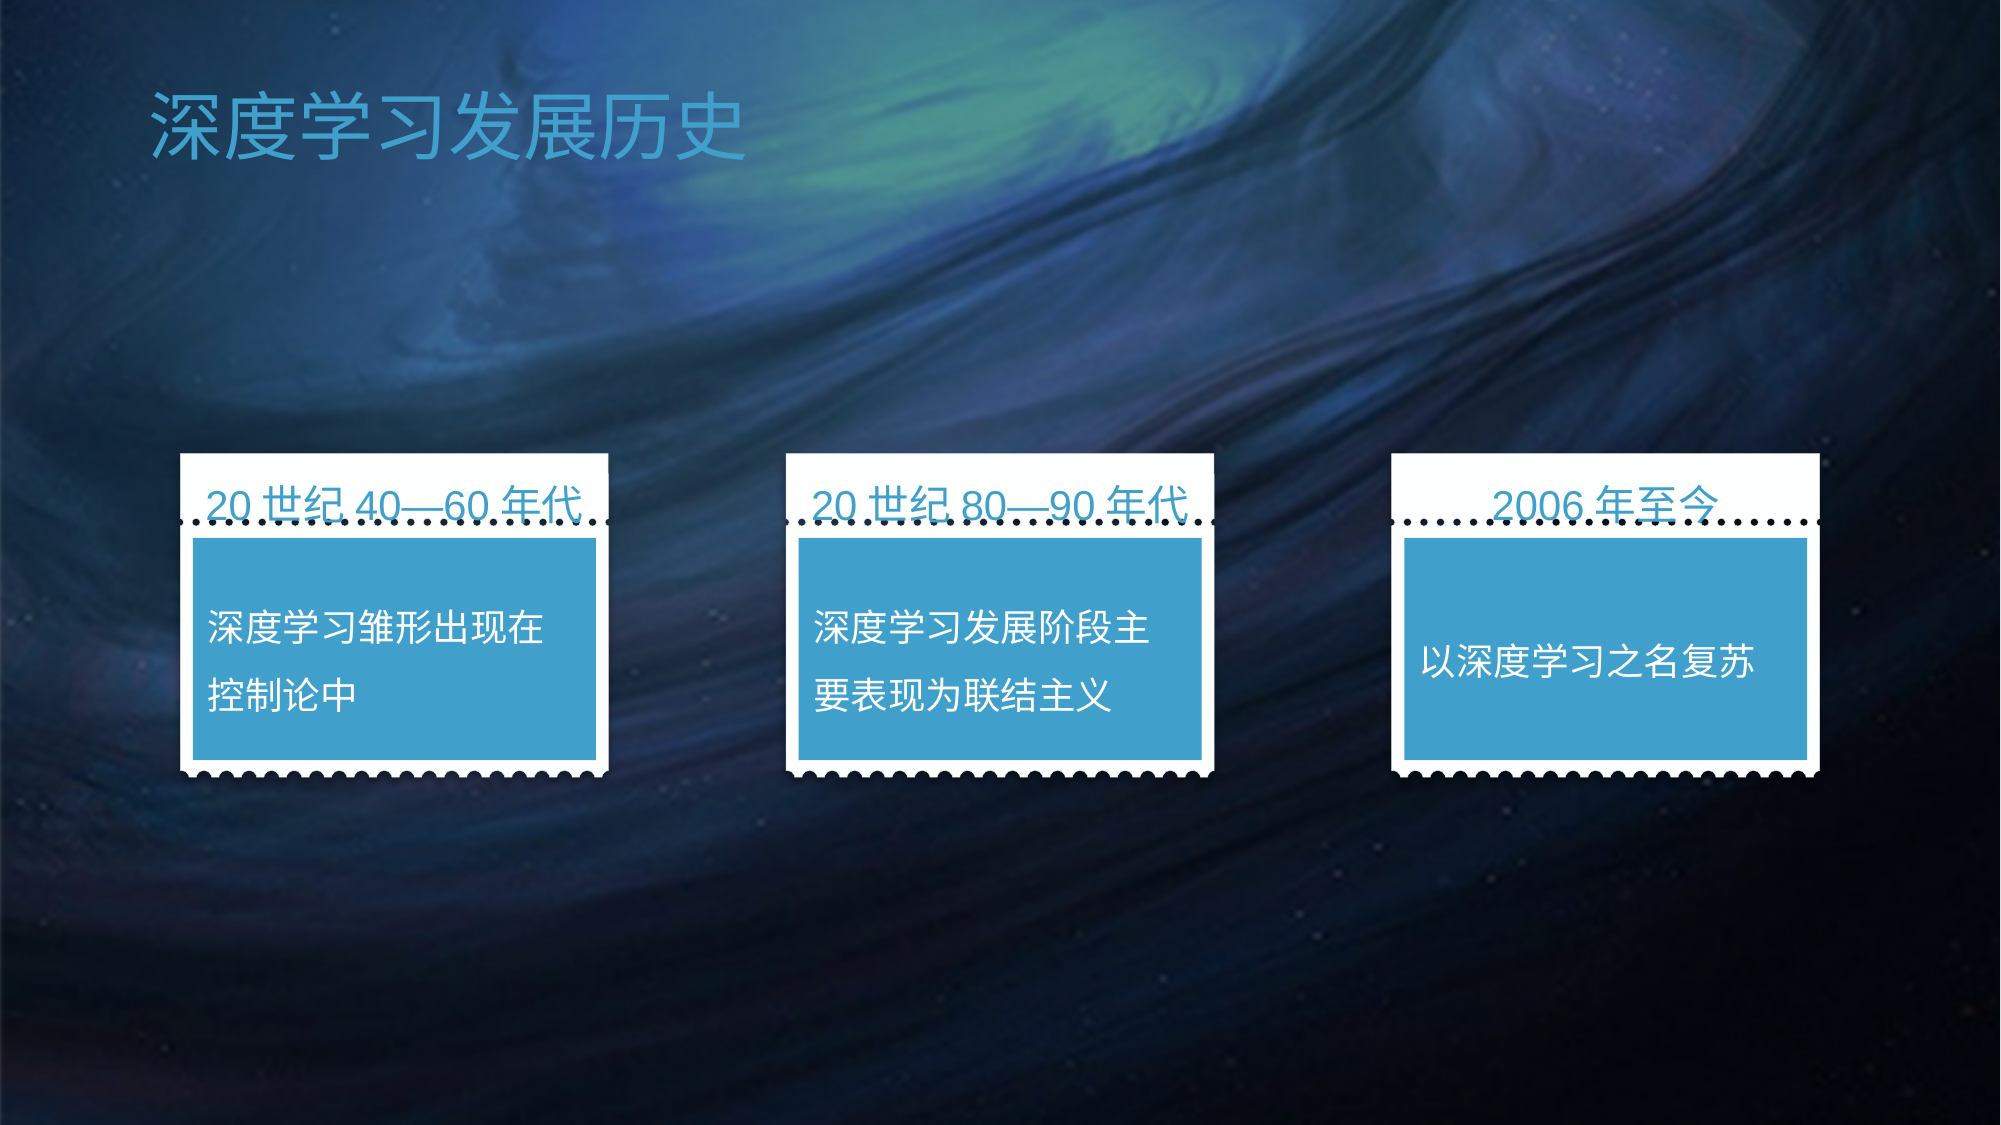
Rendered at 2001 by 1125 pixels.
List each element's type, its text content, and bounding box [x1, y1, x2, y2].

text_box 深度学习发展历史 [137, 59, 1863, 202]
picture [0, 0, 2001, 1125]
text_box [180, 453, 609, 778]
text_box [785, 453, 1215, 778]
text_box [1391, 453, 1820, 778]
